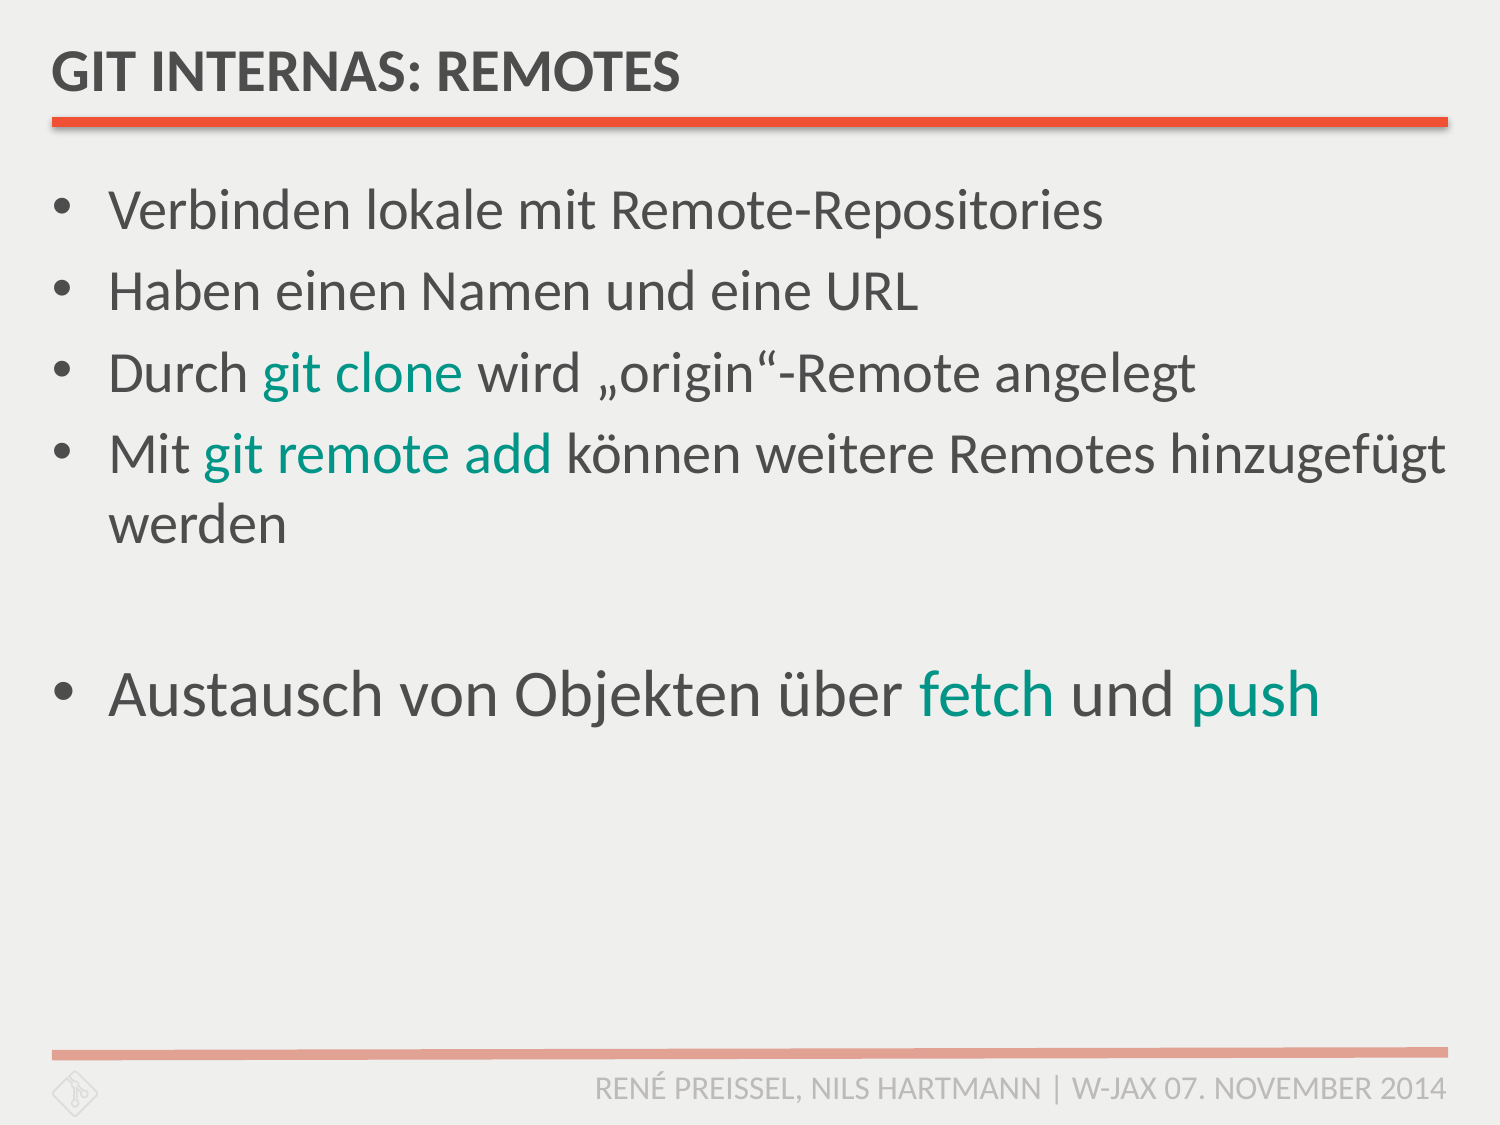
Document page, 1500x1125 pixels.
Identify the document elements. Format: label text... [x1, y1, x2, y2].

list Verbinden lokale mit Remote-Repositories Haben einen Namen und eine URL Durch git clone wird „origin“-Remote angelegt Mit git remote add können weitere Remotes hinzugefügt werden Austausch von Objekten über fetch und push [51, 170, 1449, 1005]
title GIT INTERNAS: REMOTES [51, 30, 1449, 104]
